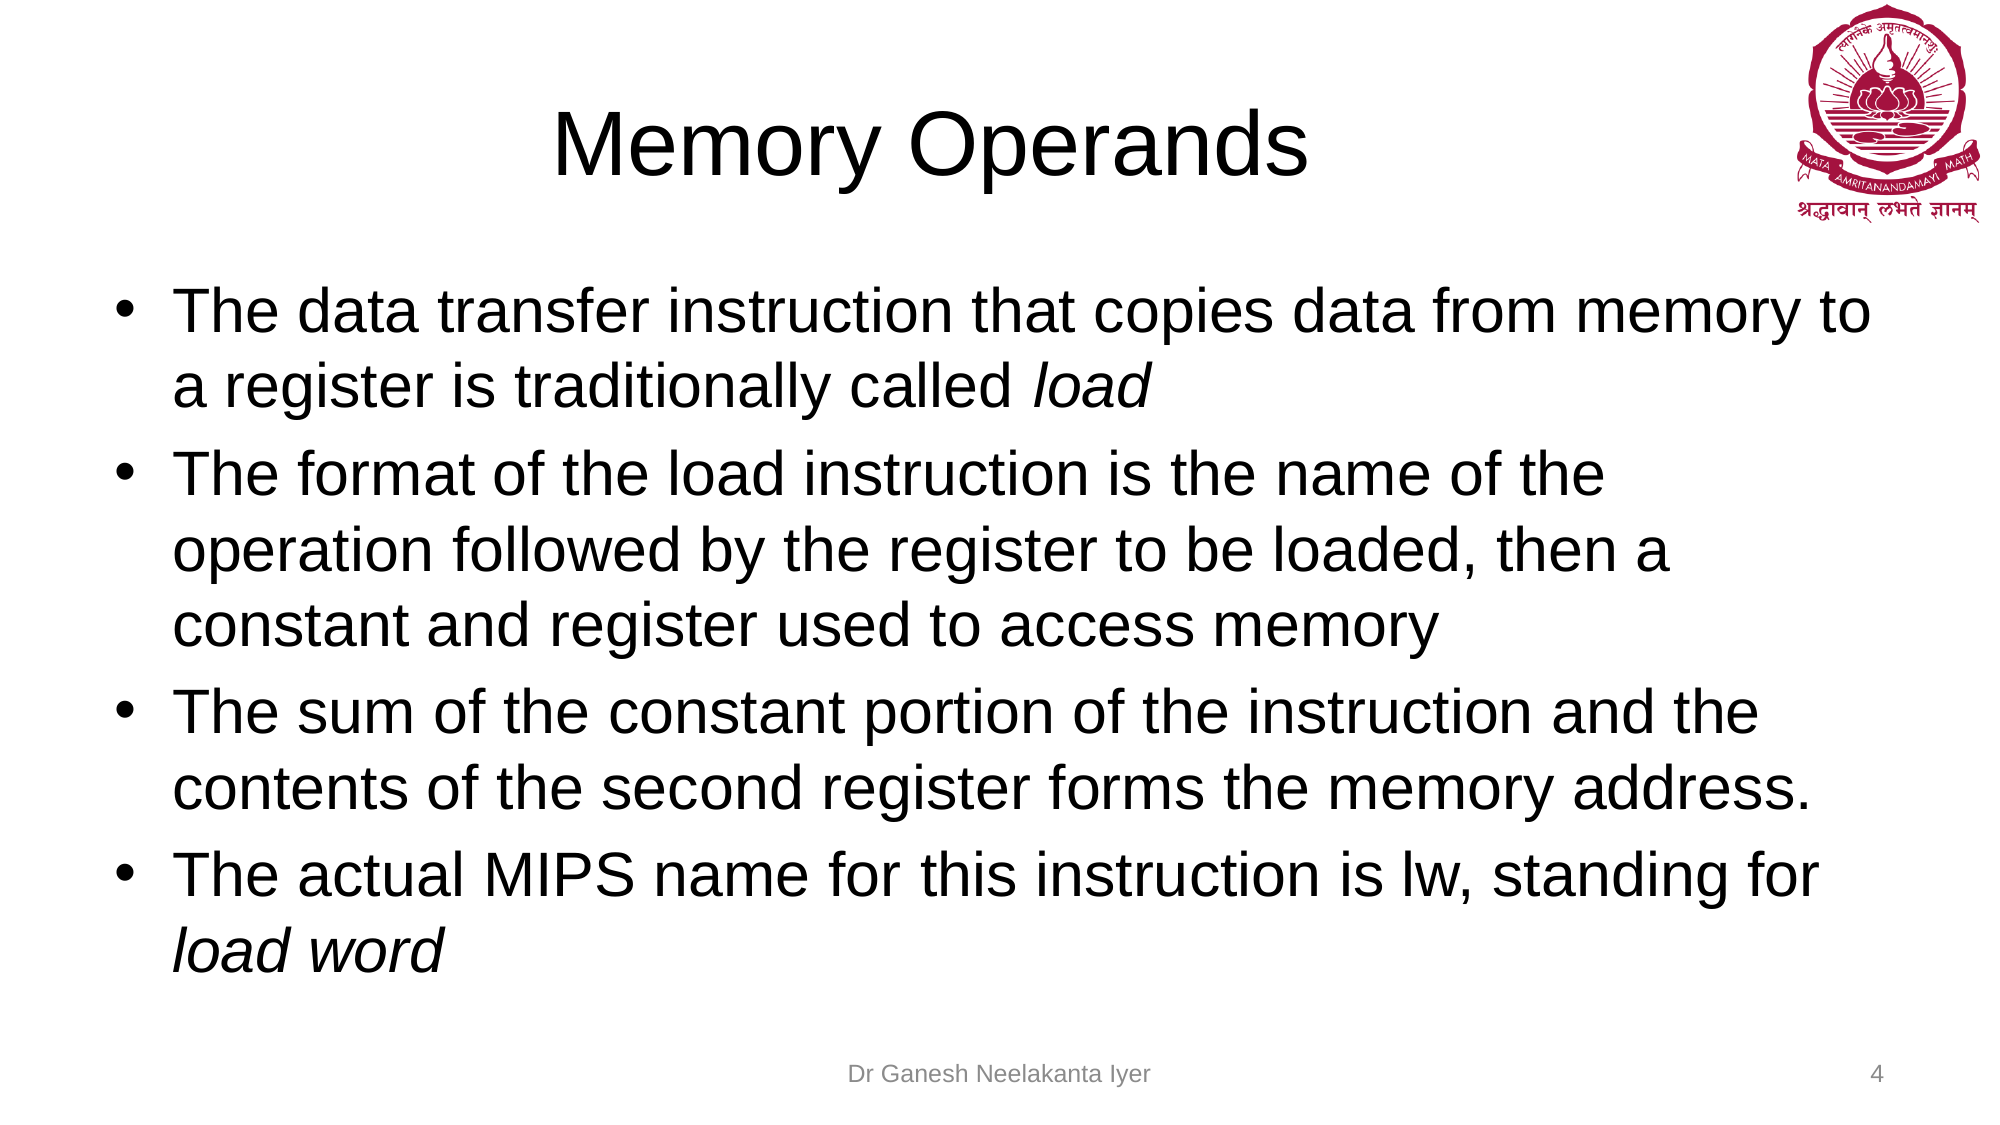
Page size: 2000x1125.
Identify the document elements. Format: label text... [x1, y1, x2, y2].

slide_number 4 [1432, 1042, 1900, 1103]
list The data transfer instruction that copies data from memory to a register is traditionally called load The format of the load instruction is the name of the operation followed by the register to be loaded, then a constant and register used to access memory The sum of the constant portion of the instruction and the contents of the second register forms the memory address. The actual MIPS name for this instruction is lw, standing for load word [99, 262, 1900, 1005]
footer Dr Ganesh Neelakanta Iyer [683, 1042, 1317, 1103]
title Memory Operands [99, 45, 1763, 233]
picture [1776, 1, 2000, 225]
